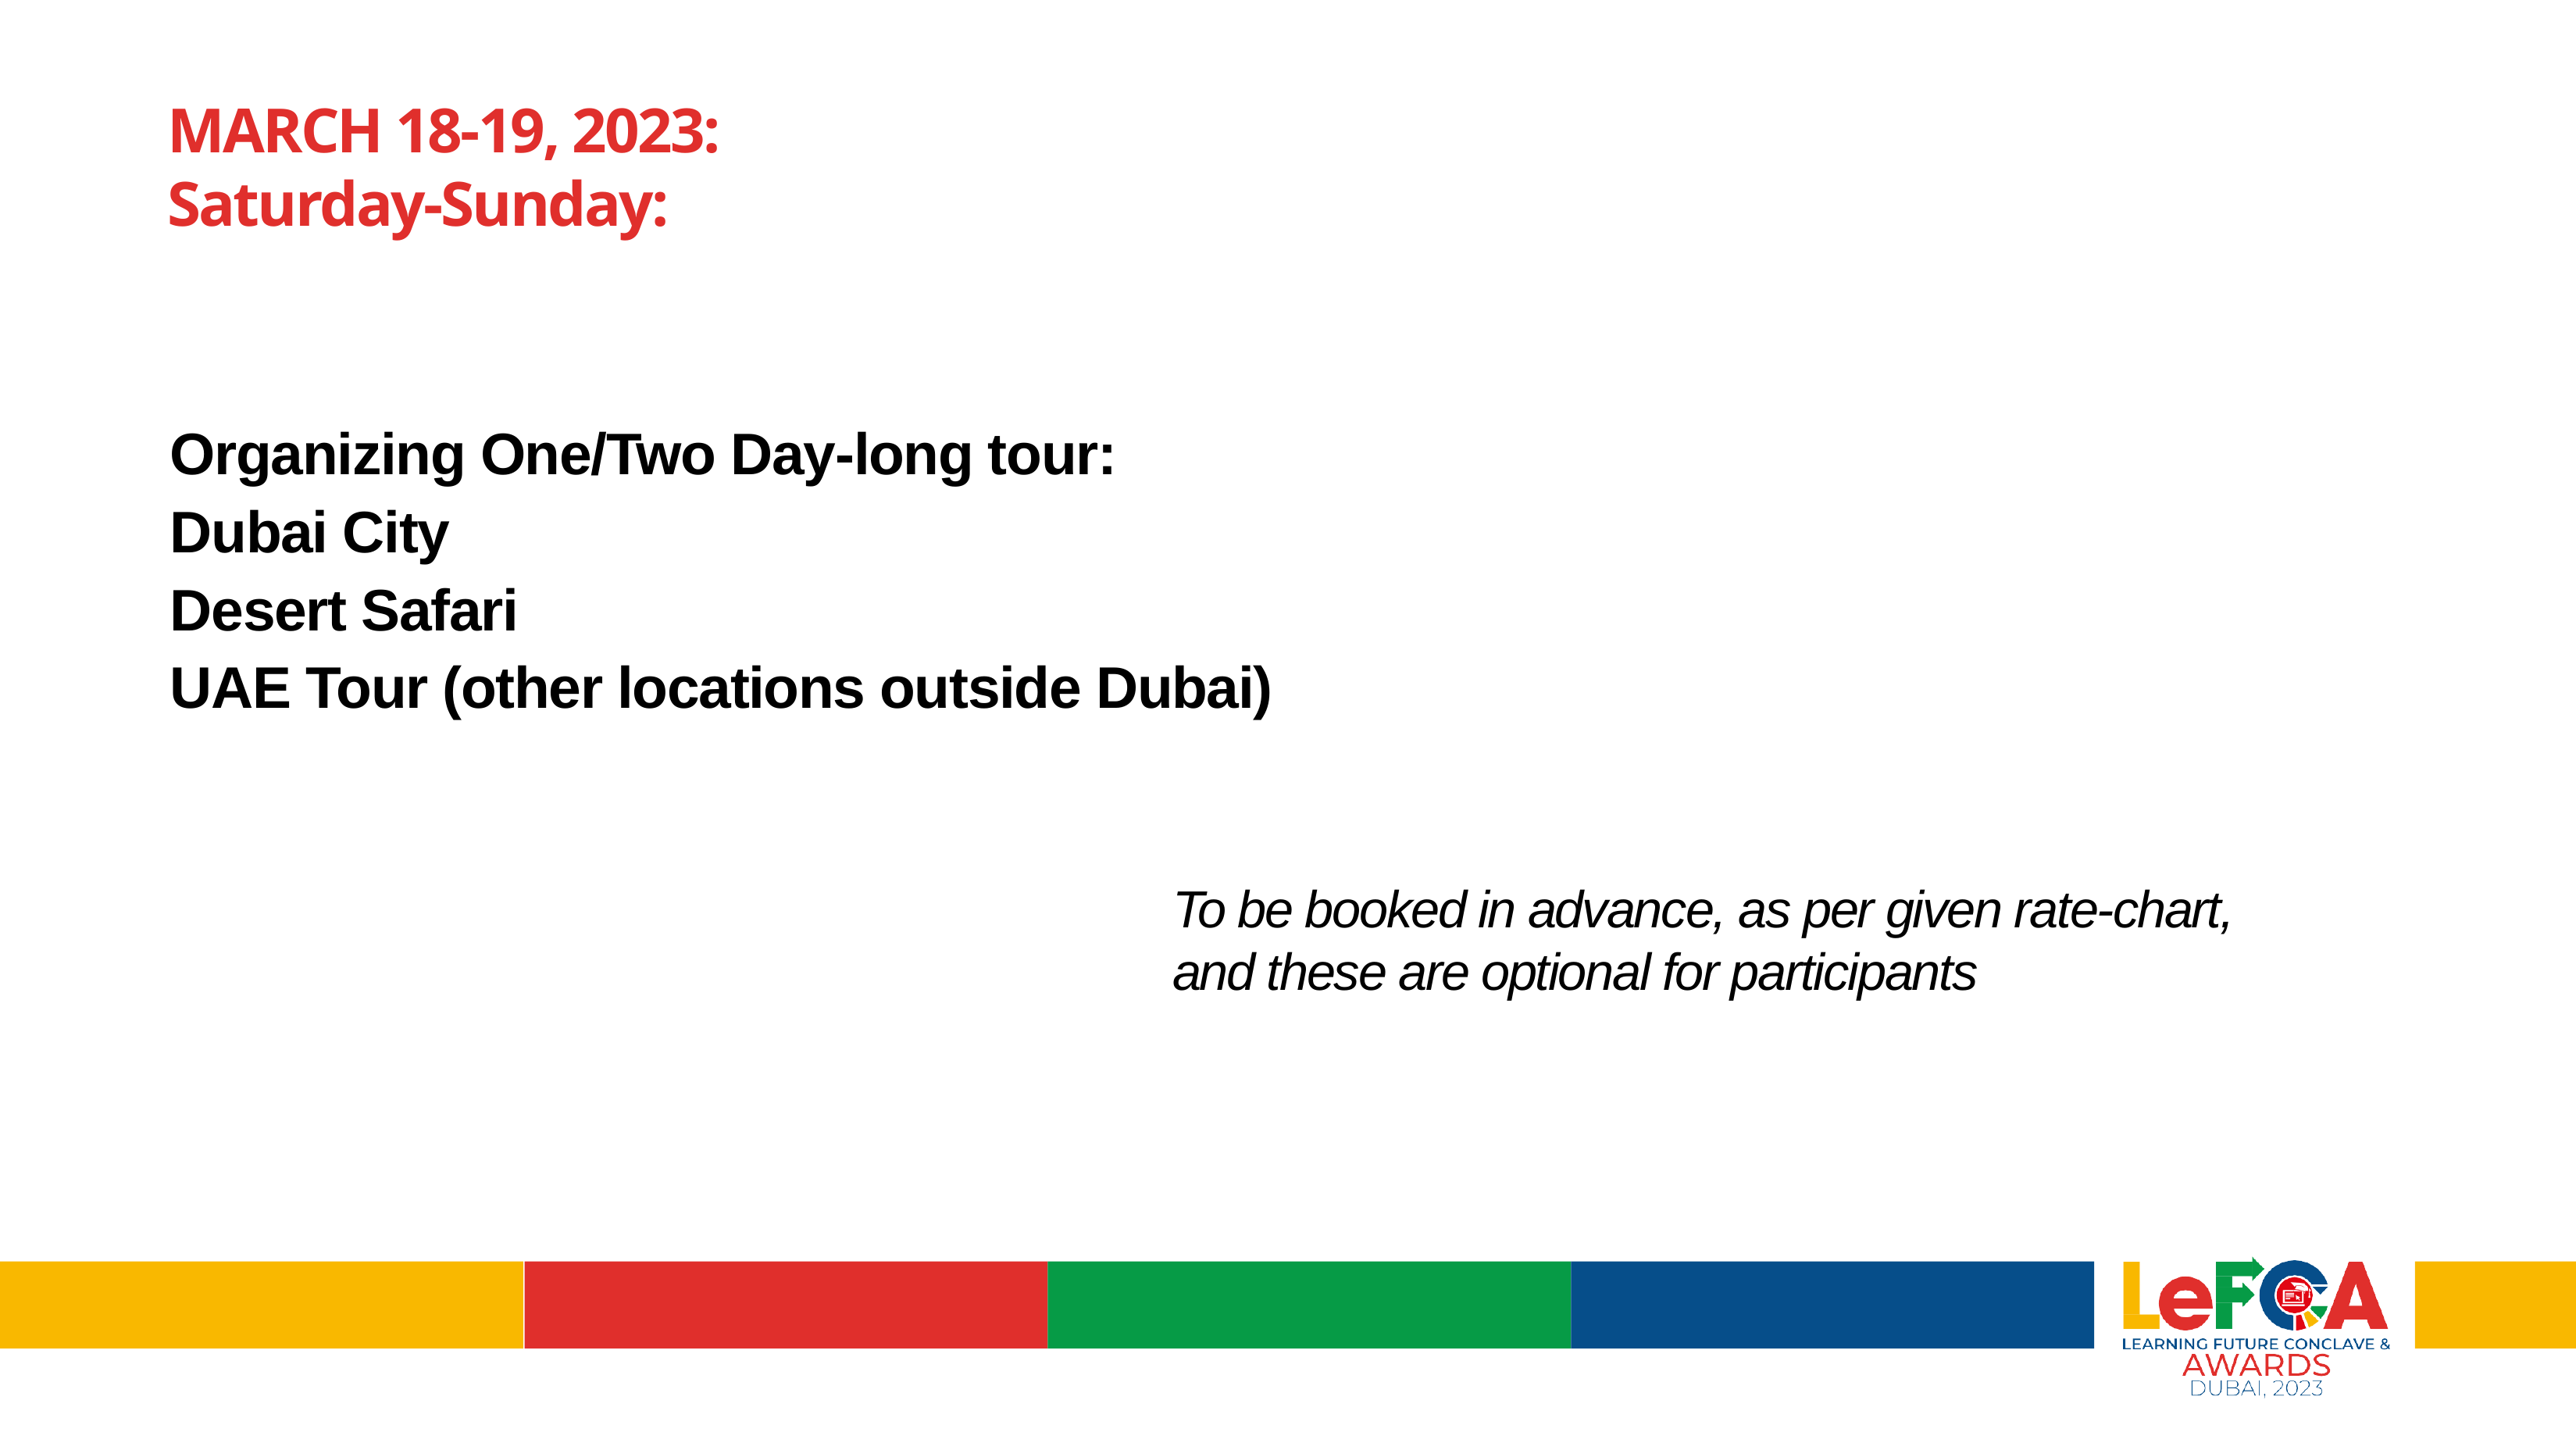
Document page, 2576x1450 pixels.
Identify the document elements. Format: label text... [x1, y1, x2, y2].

text_box [2414, 1261, 2576, 1349]
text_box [0, 1261, 2095, 1349]
list To be booked in advance, as per given rate-chart, and these are optional for participants [1170, 866, 2306, 1450]
title MARCH 18-19, 2023: Saturday-Sunday: [166, 90, 933, 334]
text_box Organizing One/Two Day-long tour: Dubai City Desert Safari UAE Tour (other locations outside Dubai) [168, 408, 1386, 720]
picture [2123, 1256, 2390, 1398]
